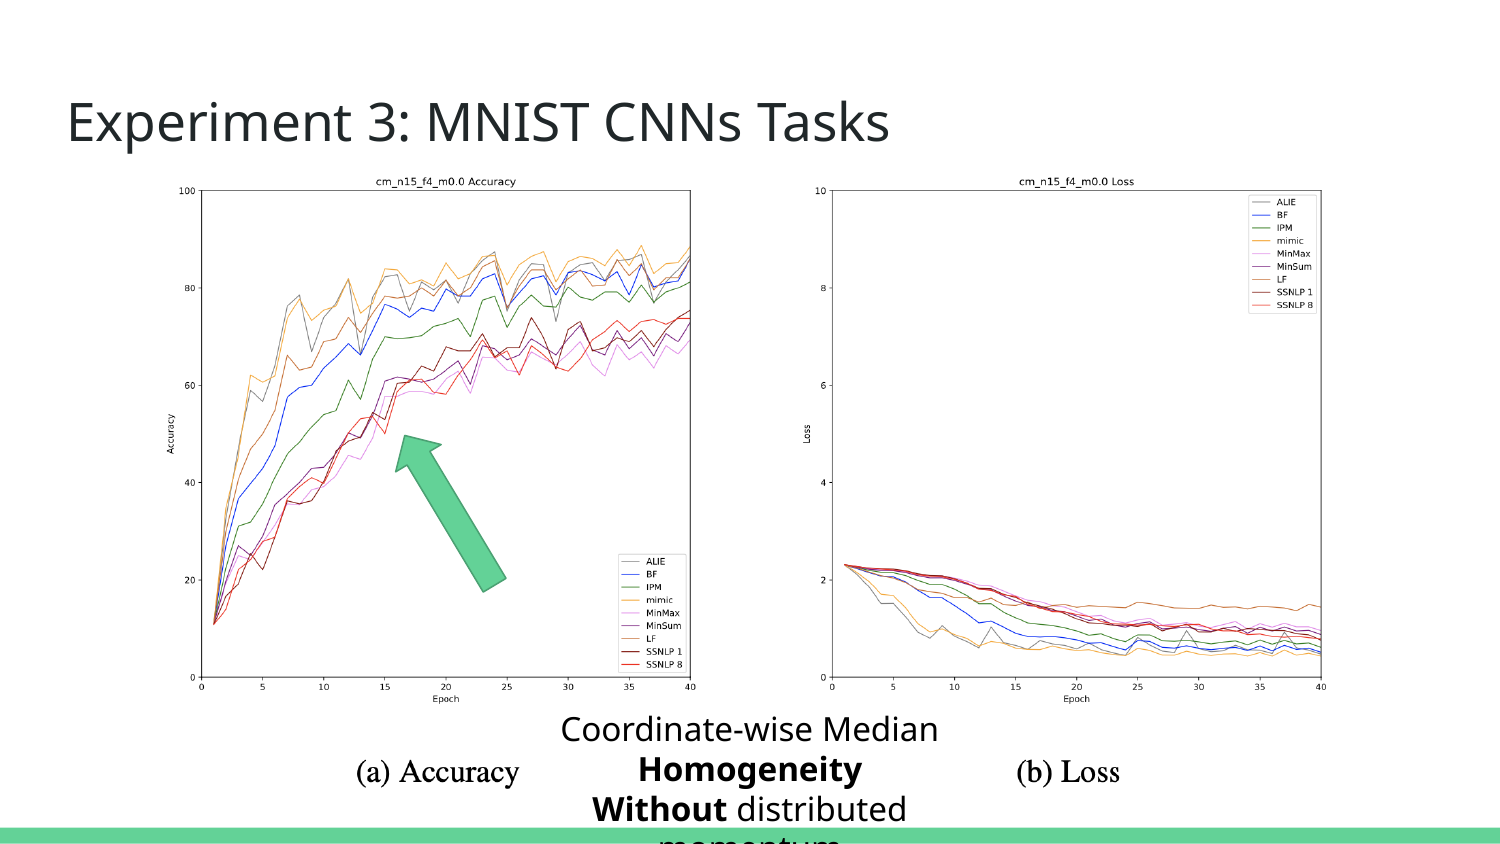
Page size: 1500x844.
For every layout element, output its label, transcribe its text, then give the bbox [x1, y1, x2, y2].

title Experiment 3: MNIST CNNs Tasks [51, 72, 1449, 167]
picture [111, 166, 1389, 794]
text_box Coordinate-wise Median Homogeneity Without distributed momentum [494, 803, 1006, 844]
